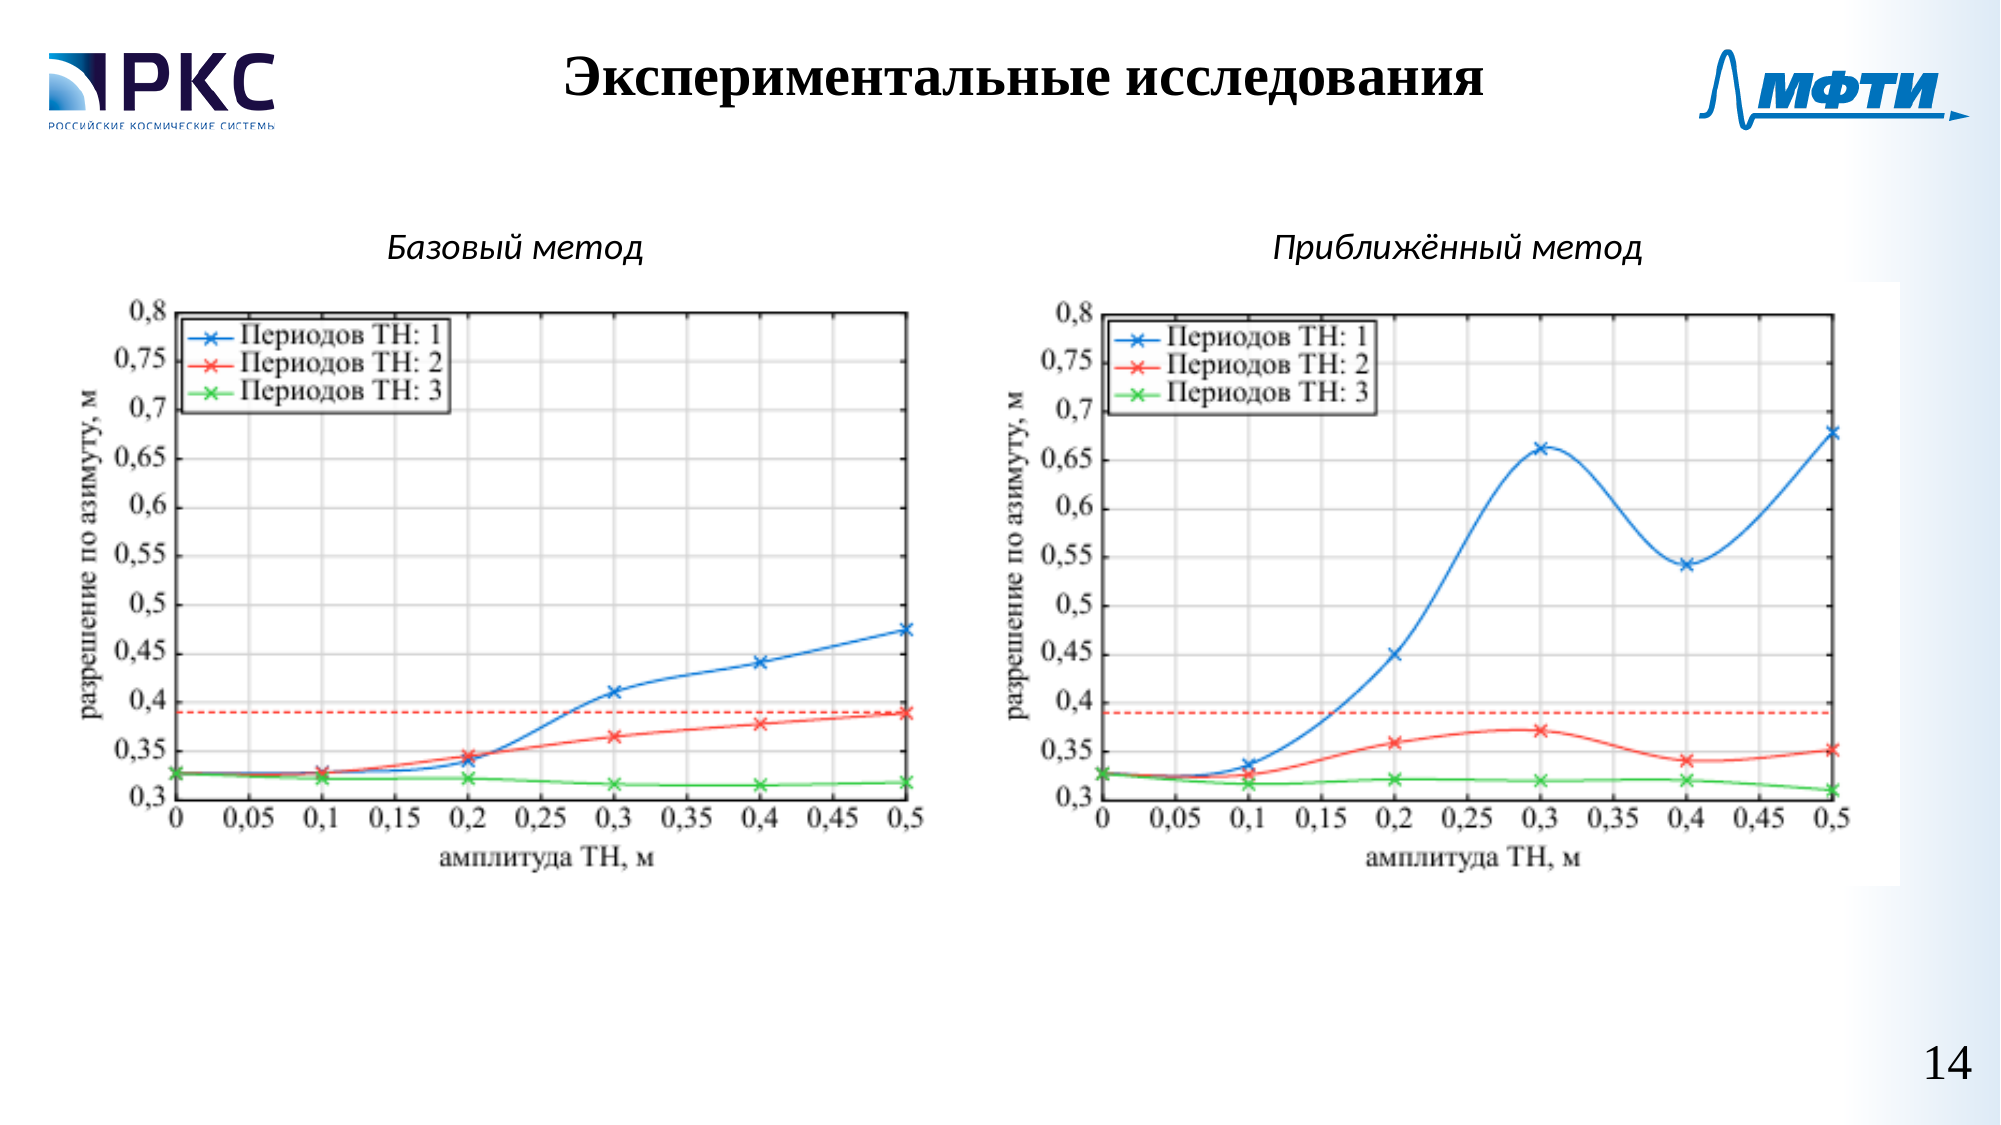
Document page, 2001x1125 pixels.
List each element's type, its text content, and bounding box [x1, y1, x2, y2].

text_box Базовый метод [371, 214, 798, 266]
picture [47, 51, 275, 130]
text_box Экспериментальные исследования [442, 30, 1606, 167]
text_box <номер> [1907, 1022, 2000, 1098]
text_box Приближённый метод [1257, 214, 1683, 266]
text_box [262, 208, 1701, 295]
picture [58, 282, 1900, 886]
picture [1658, 0, 2000, 209]
